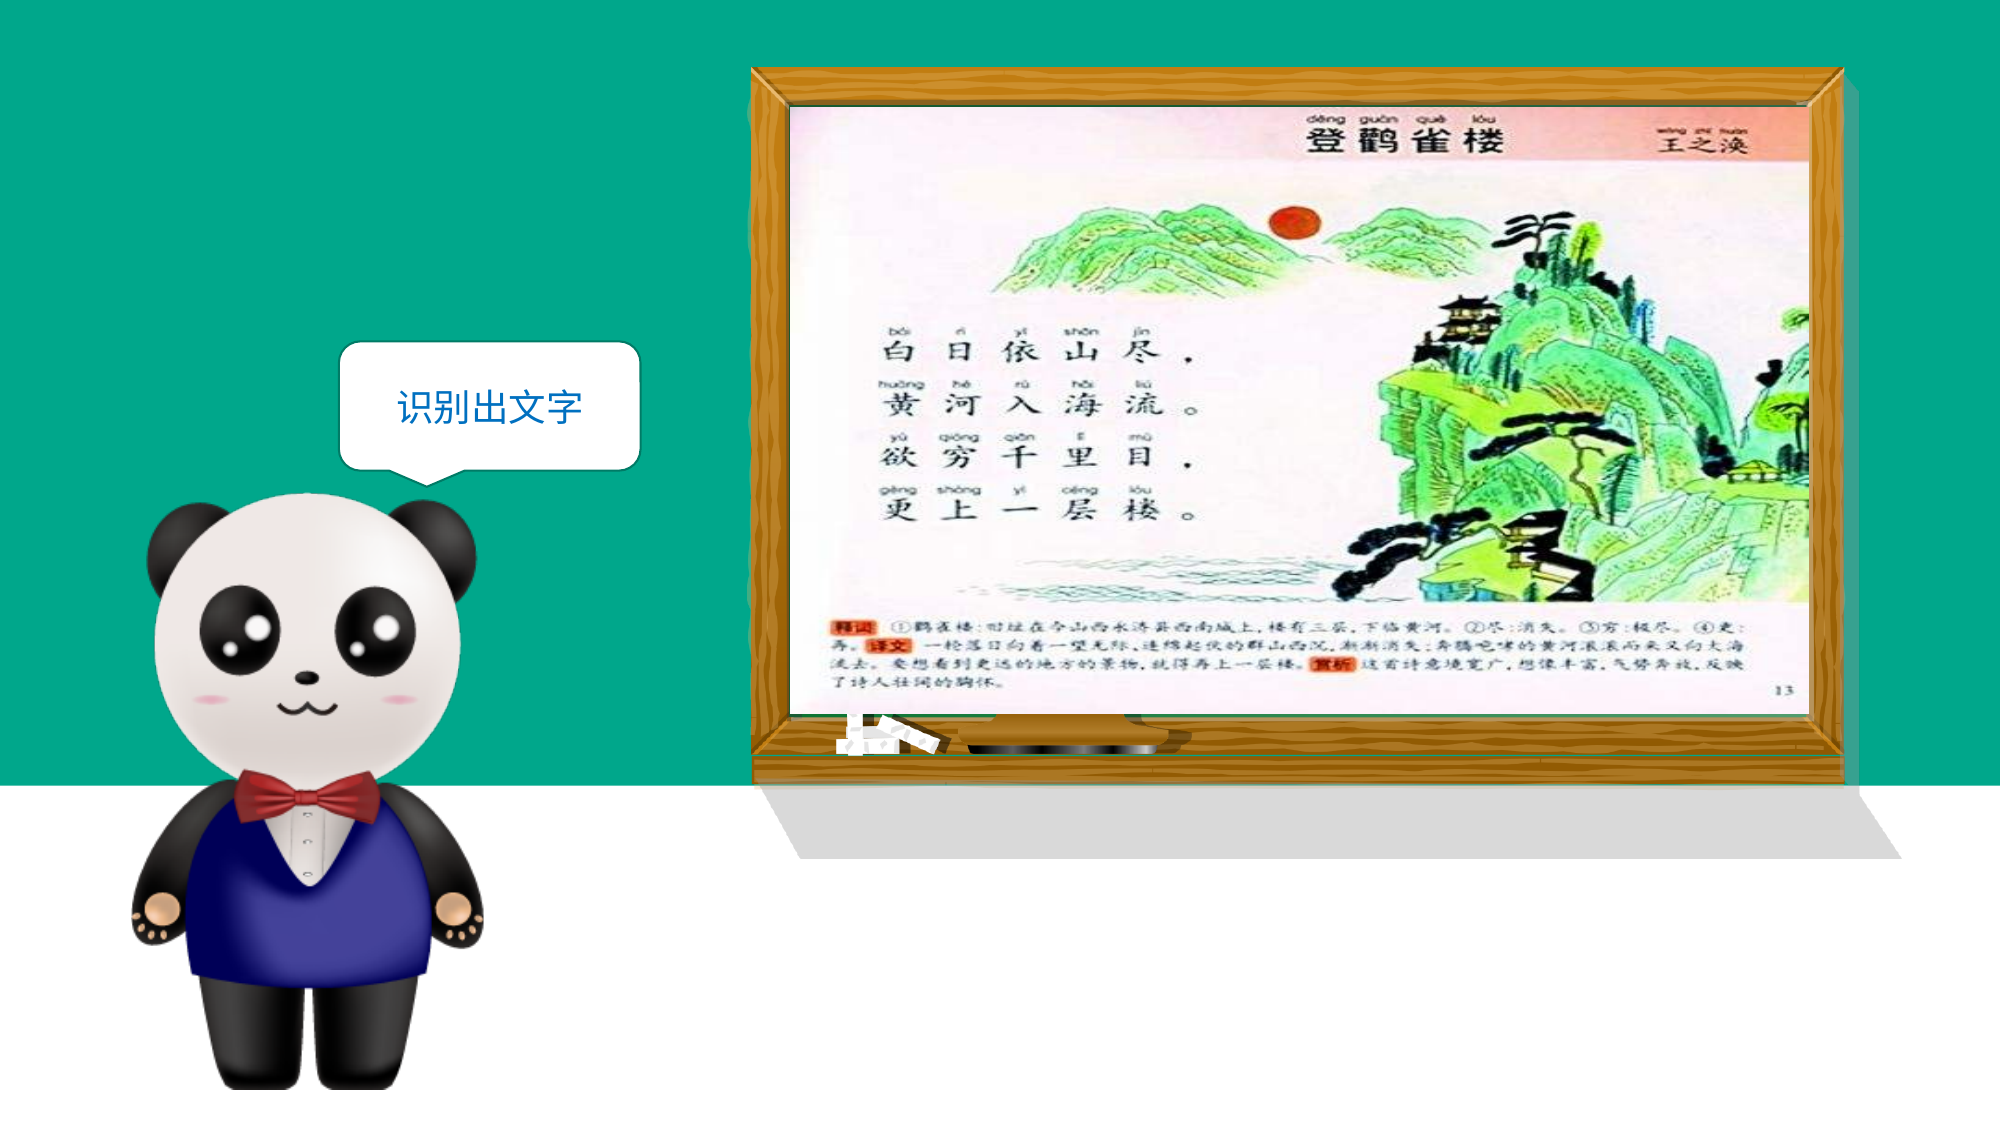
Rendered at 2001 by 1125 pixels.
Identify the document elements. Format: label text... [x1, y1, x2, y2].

text_box 识别出文字 [337, 340, 642, 488]
picture [131, 492, 490, 1090]
picture [747, 67, 1902, 859]
